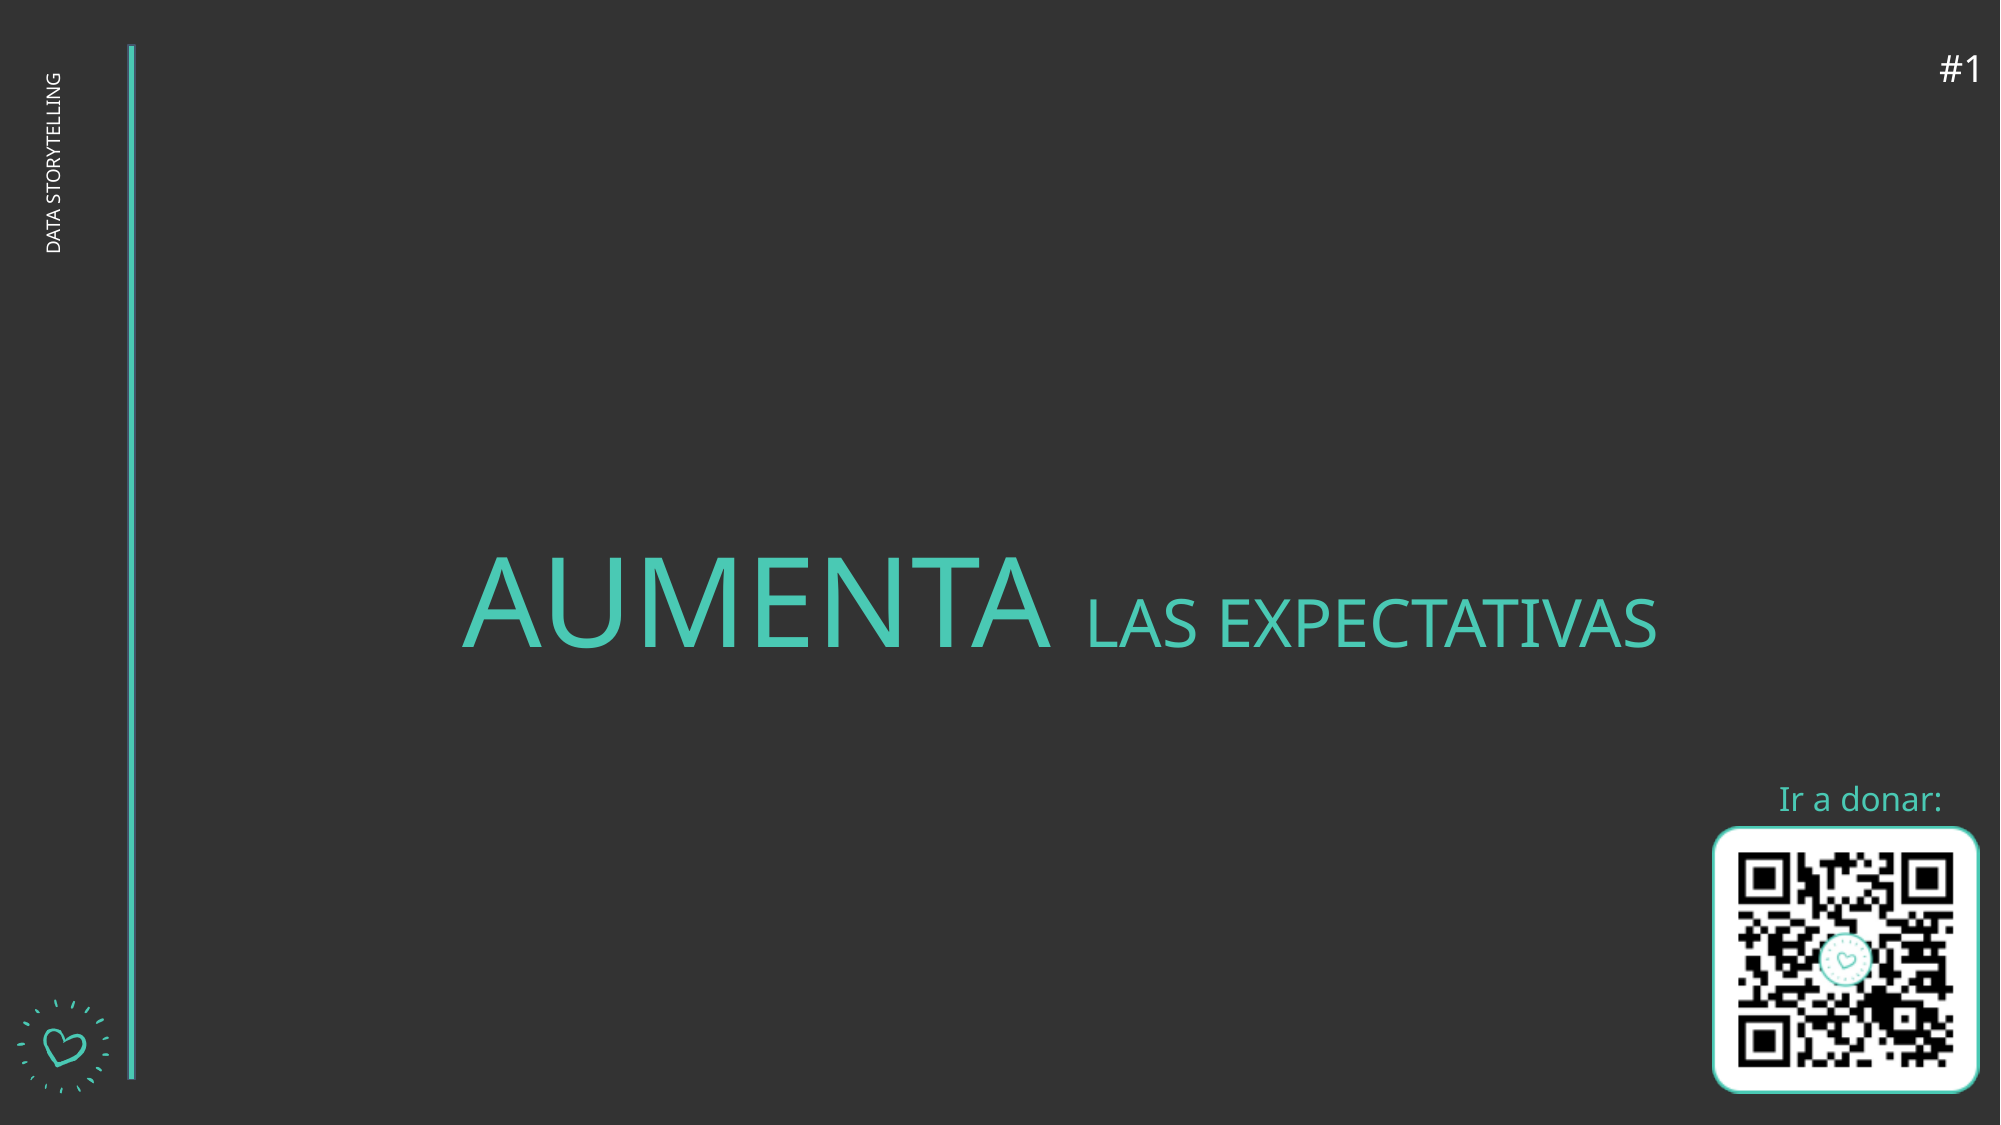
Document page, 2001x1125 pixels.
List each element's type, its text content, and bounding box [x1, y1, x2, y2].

text_box #1 [134, 45, 2000, 91]
picture [1711, 825, 1980, 1094]
text_box DATA STORYTELLING [33, 57, 72, 301]
text_box [128, 681, 135, 1080]
picture [15, 997, 109, 1094]
text_box [128, 45, 135, 515]
text_box AUMENTA LAS EXPECTATIVAS [128, 515, 1994, 681]
text_box Ir a donar: [1764, 770, 1965, 824]
